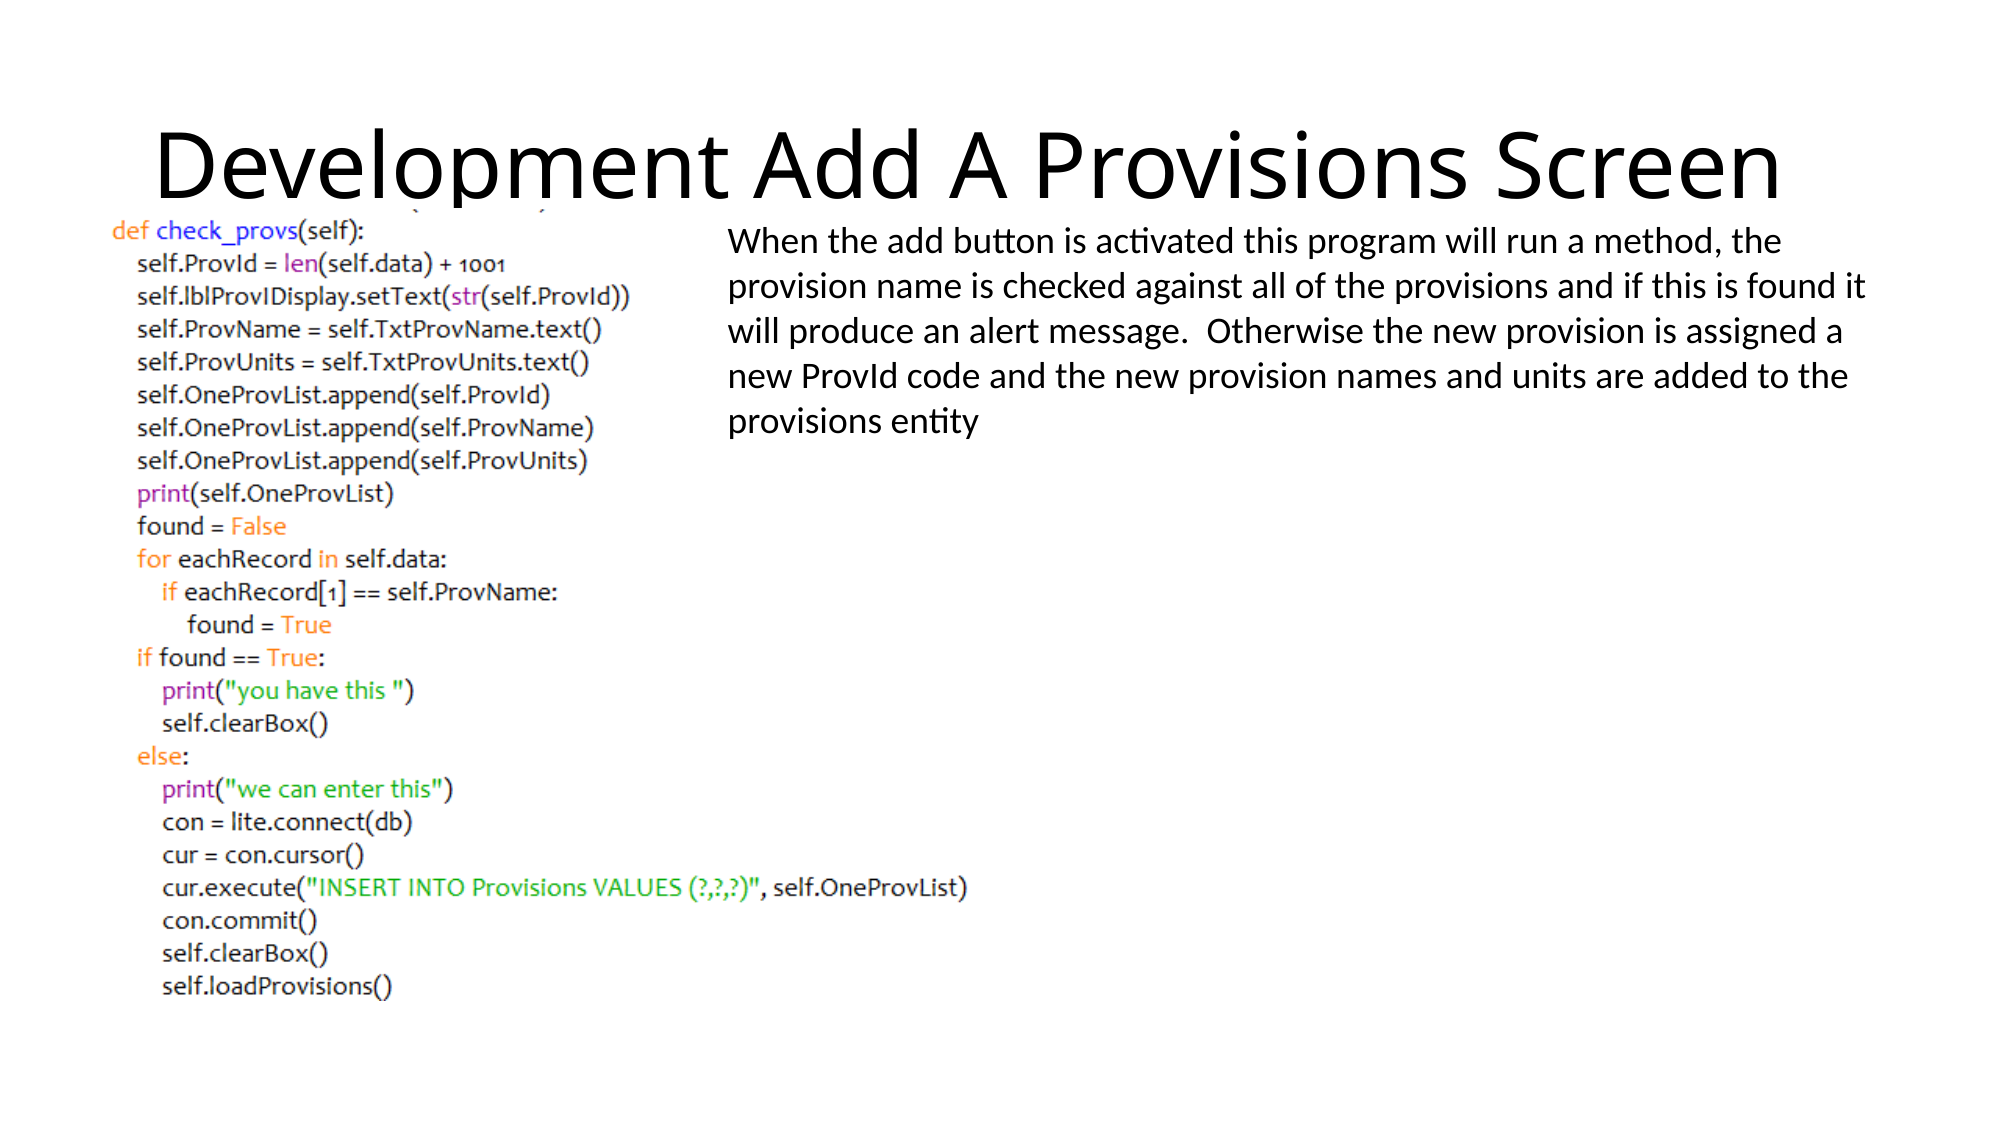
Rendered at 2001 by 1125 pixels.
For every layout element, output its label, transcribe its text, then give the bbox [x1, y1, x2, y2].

picture [92, 208, 1000, 1001]
text_box When the add button is activated this program will run a method, the provision name is checked against all of the provisions and if this is found it will produce an alert message. Otherwise the new provision is assigned a new ProvId code and the new provision names and units are added to the provisions entity [1000, 208, 1933, 449]
title Development Add A Provisions Screen [137, 59, 1863, 208]
